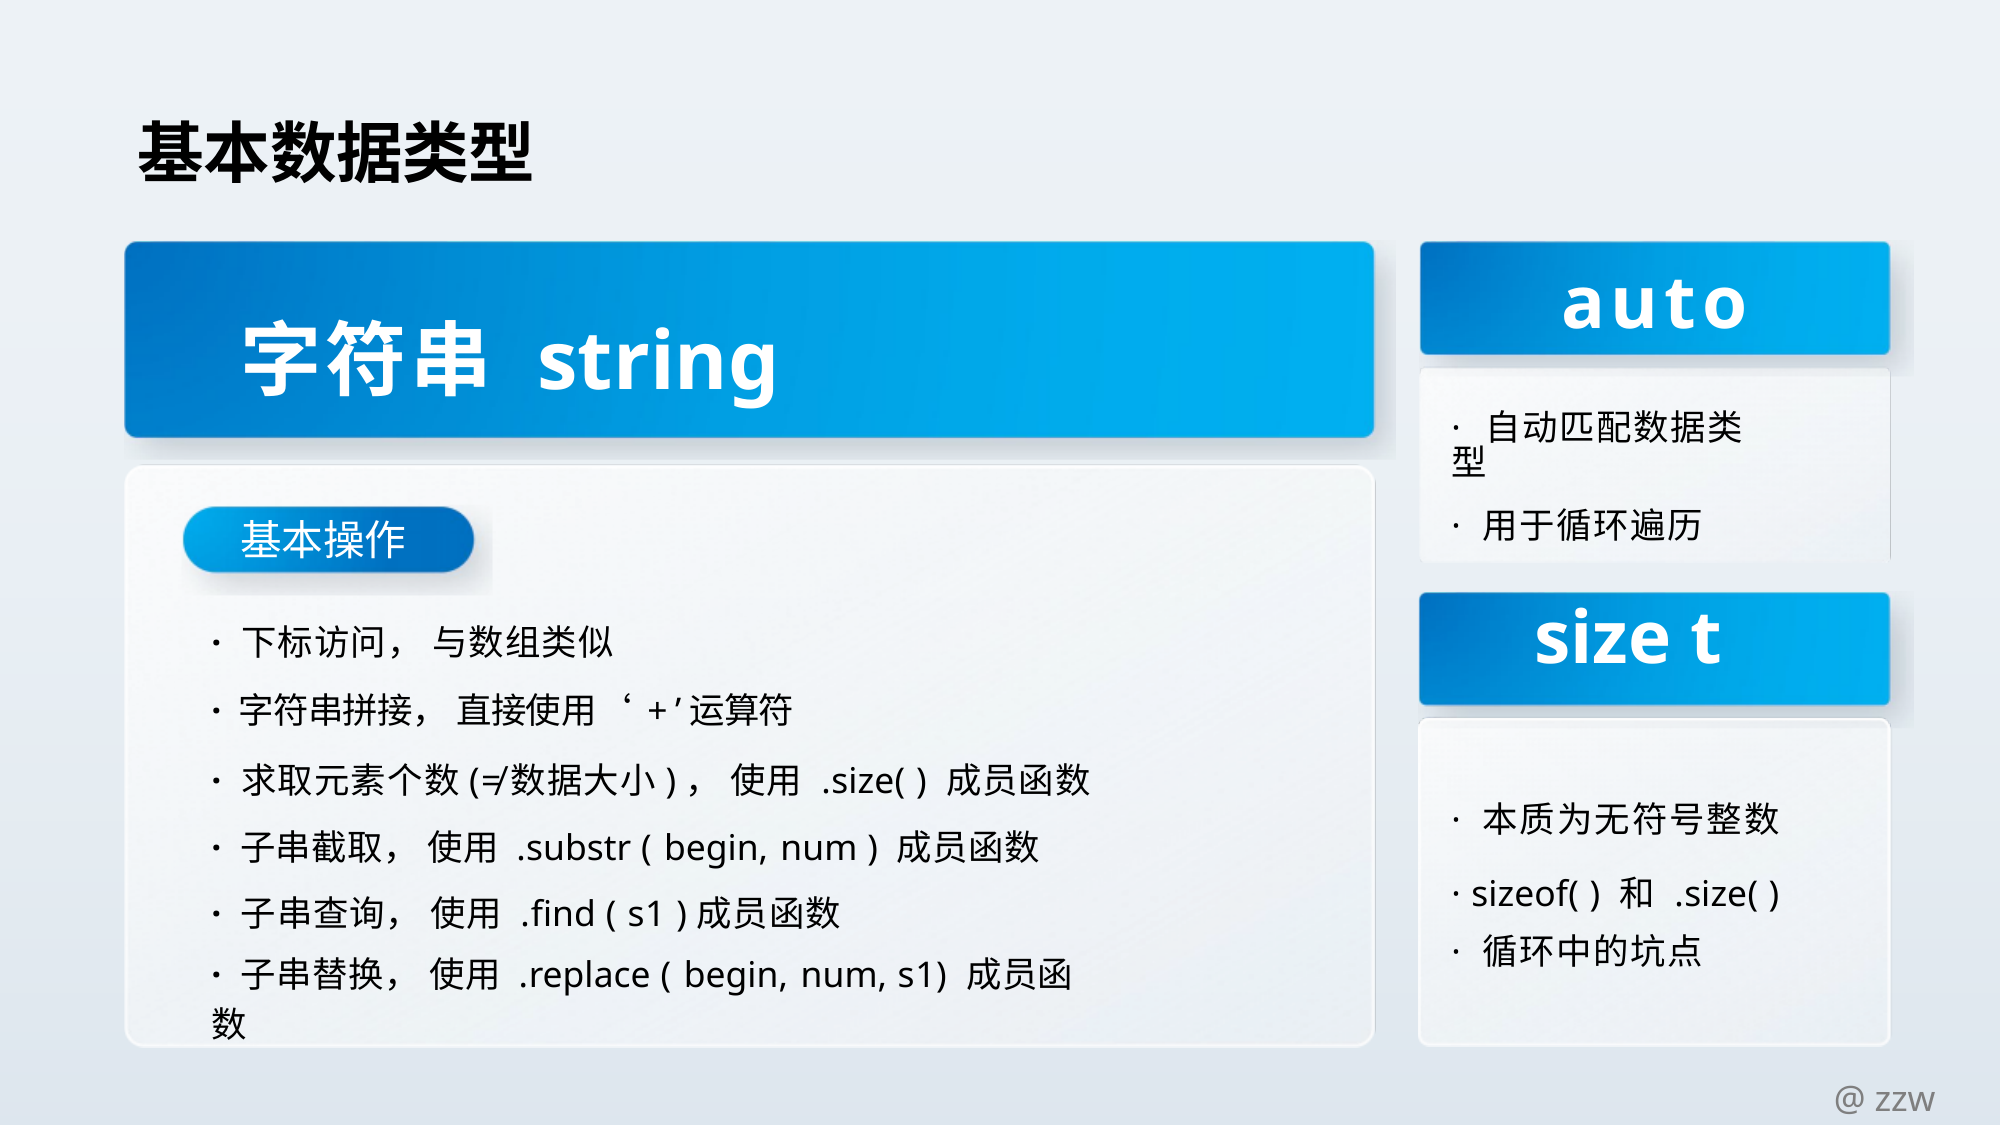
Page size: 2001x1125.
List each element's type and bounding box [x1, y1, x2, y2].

text_box [1418, 591, 1914, 1047]
text_box [1419, 240, 1914, 564]
picture [0, 0, 2000, 1125]
